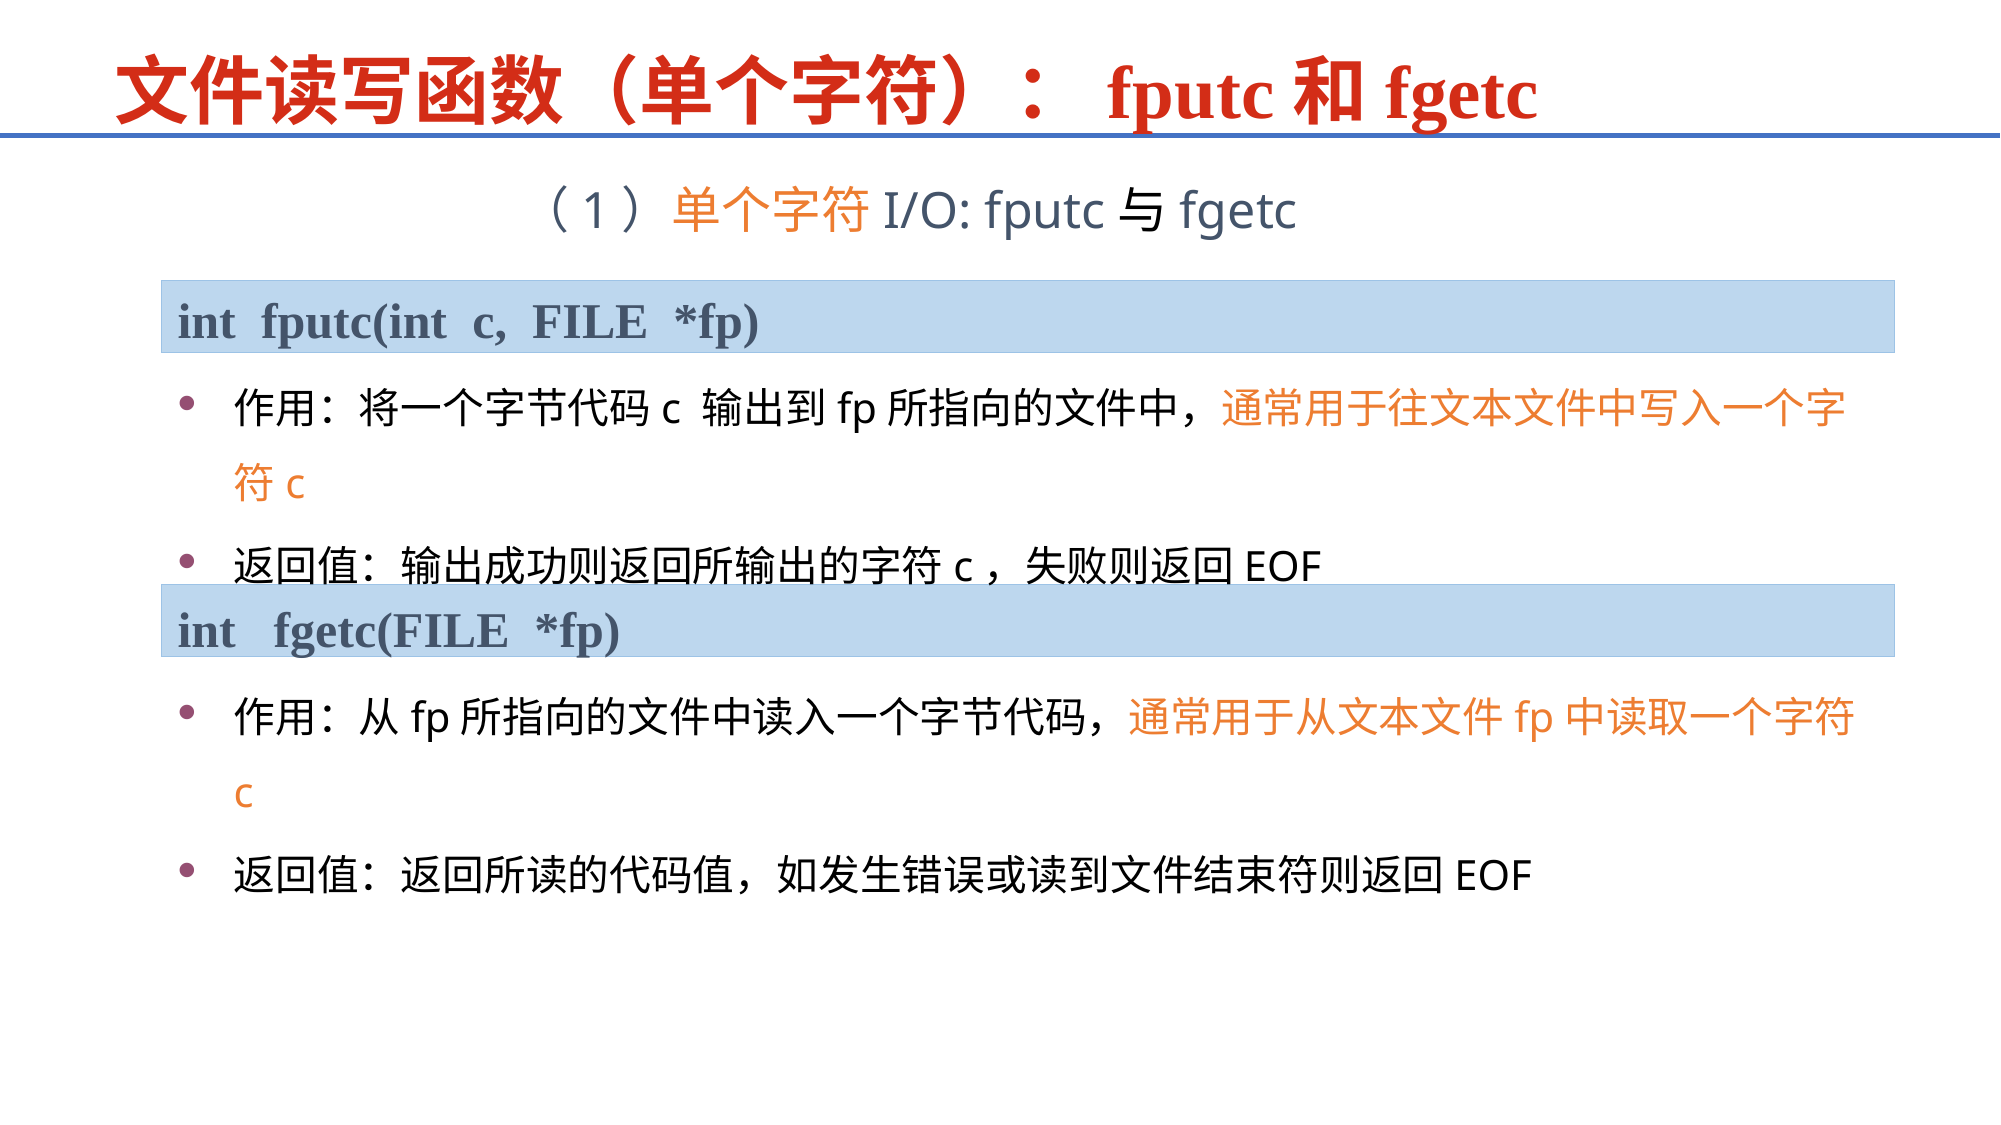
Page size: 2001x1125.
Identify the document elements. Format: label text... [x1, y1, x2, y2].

text_box 文件读写函数（单个字符）：fputc和fgetc [99, 46, 1686, 142]
text_box （1）单个字符I/O: fputc与fgetc [99, 171, 1695, 246]
text_box int fputc(int c, FILE *fp) 作用：将一个字节代码c 输出到fp所指向的文件中，通常用于往文本文件中写入一个字符c 返回值：输出成功则返回所输出的字符c，失败则返回EOF [162, 280, 1896, 541]
text_box int fgetc(FILE *fp) 作用：从fp所指向的文件中读入一个字节代码，通常用于从文本文件fp中读取一个字符c 返回值：返回所读的代码值，如发生错误或读到文件结束符则返回EOF [162, 584, 1896, 898]
